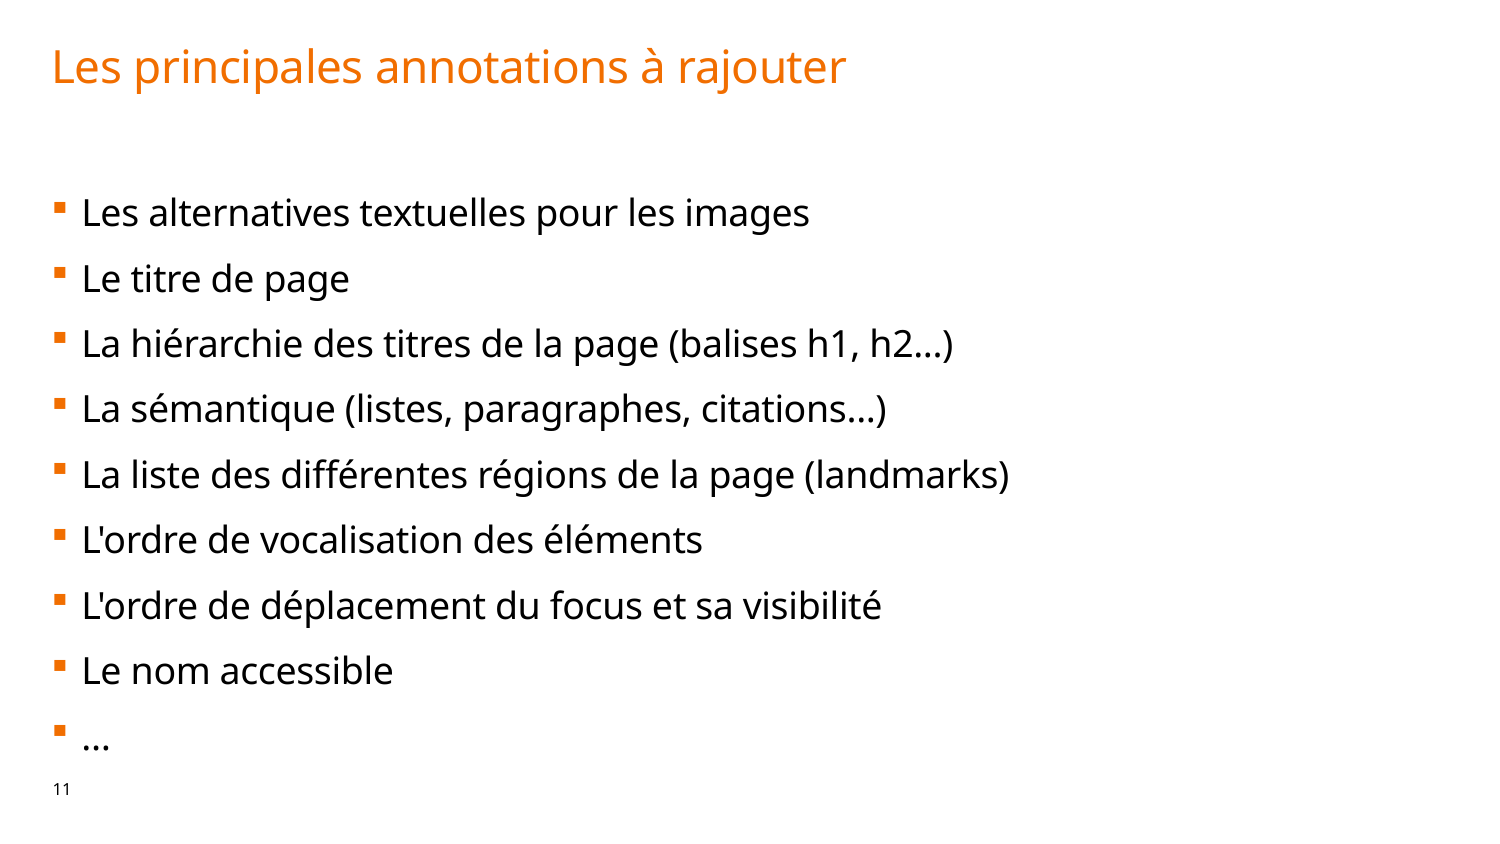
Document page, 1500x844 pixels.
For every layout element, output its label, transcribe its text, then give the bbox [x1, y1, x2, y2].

title Les principales annotations à rajouter [51, 43, 1449, 166]
list Les alternatives textuelles pour les images Le titre de page La hiérarchie des titres de la page (balises h1, h2...) La sémantique (listes, paragraphes, citations...) La liste des différentes régions de la page (landmarks) L'ordre de vocalisation des éléments L'ordre de déplacement du focus et sa visibilité Le nom accessible … [51, 194, 1449, 747]
